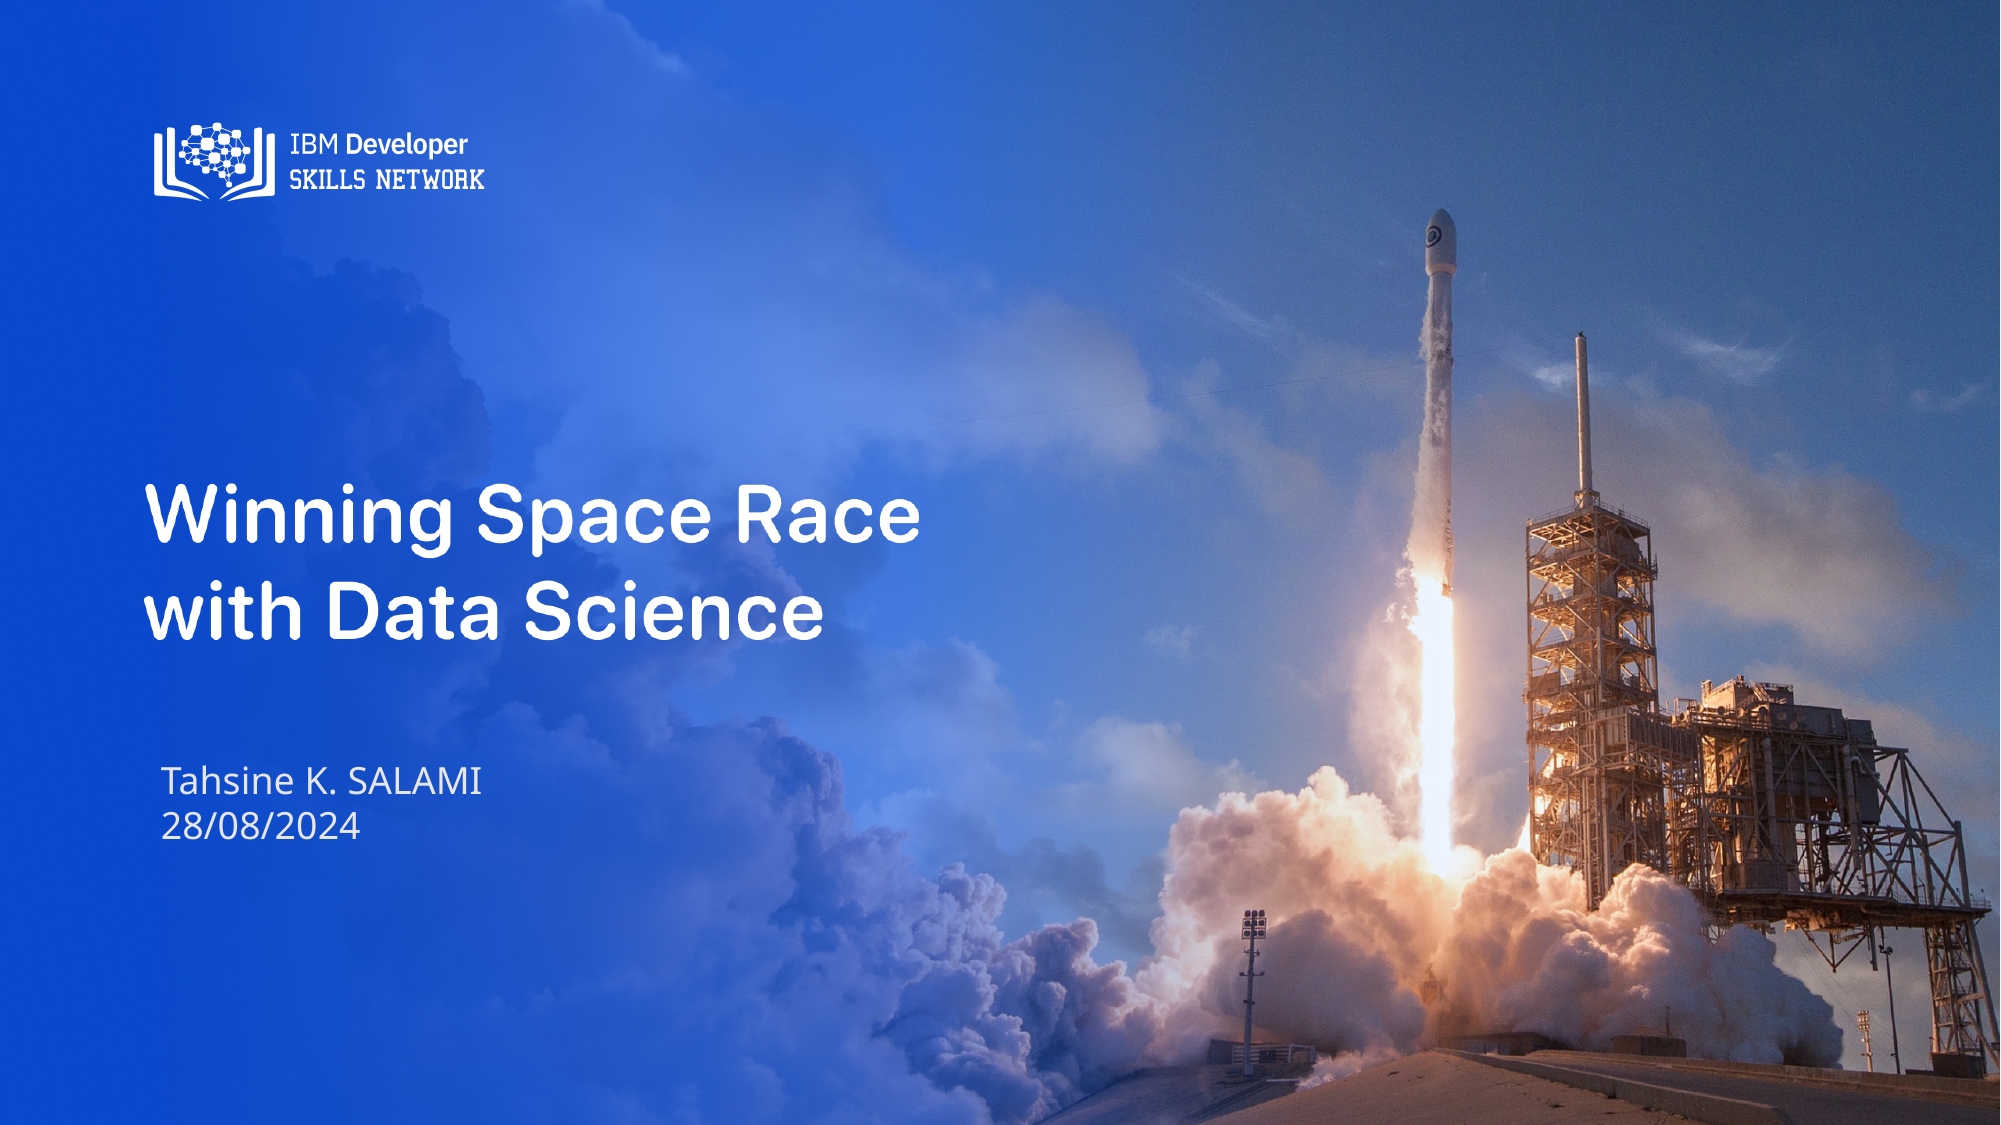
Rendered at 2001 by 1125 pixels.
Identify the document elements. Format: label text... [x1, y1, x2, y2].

text_box Tahsine K. SALAMI 28/08/2024 [145, 749, 559, 855]
picture [0, 0, 2001, 1125]
